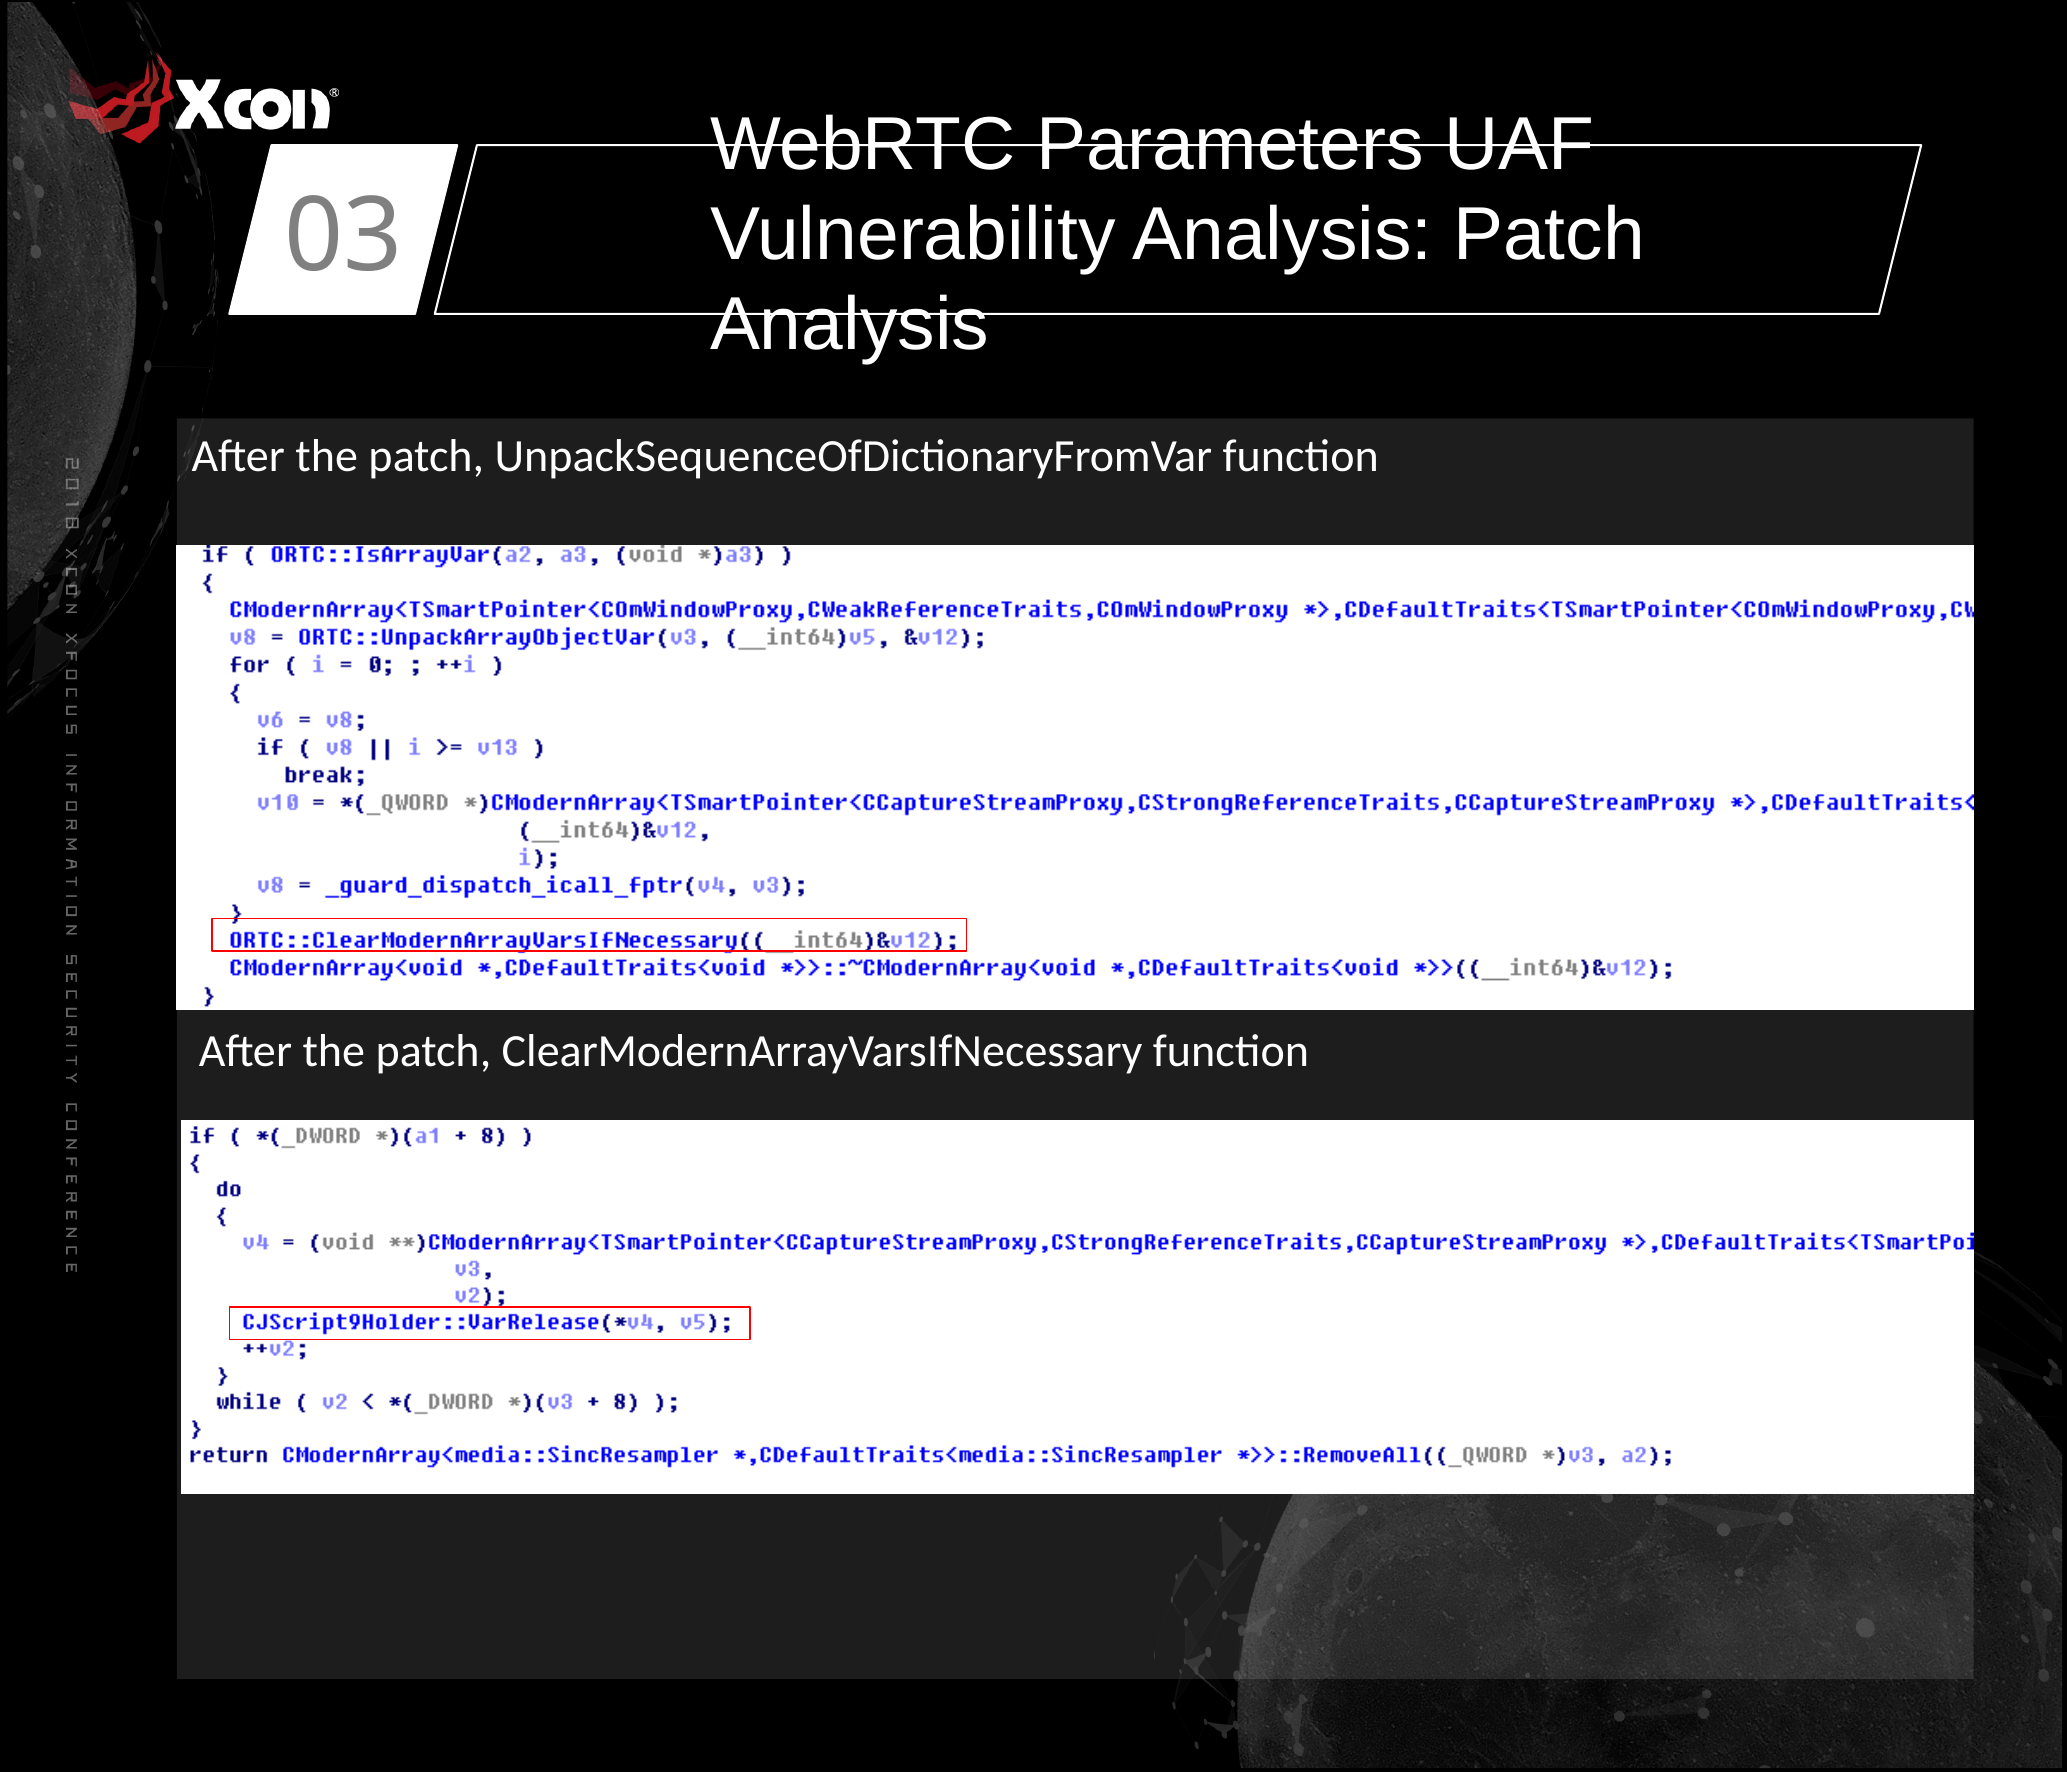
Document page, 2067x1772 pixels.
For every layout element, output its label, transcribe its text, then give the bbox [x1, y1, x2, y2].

text_box [176, 417, 1975, 1680]
text_box After the patch, ClearModernArrayVarsIfNecessary function [183, 1013, 1325, 1084]
picture [0, 0, 2067, 1772]
text_box After the patch, UnpackSequenceOfDictionaryFromVar function [176, 418, 1974, 489]
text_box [229, 145, 1922, 314]
